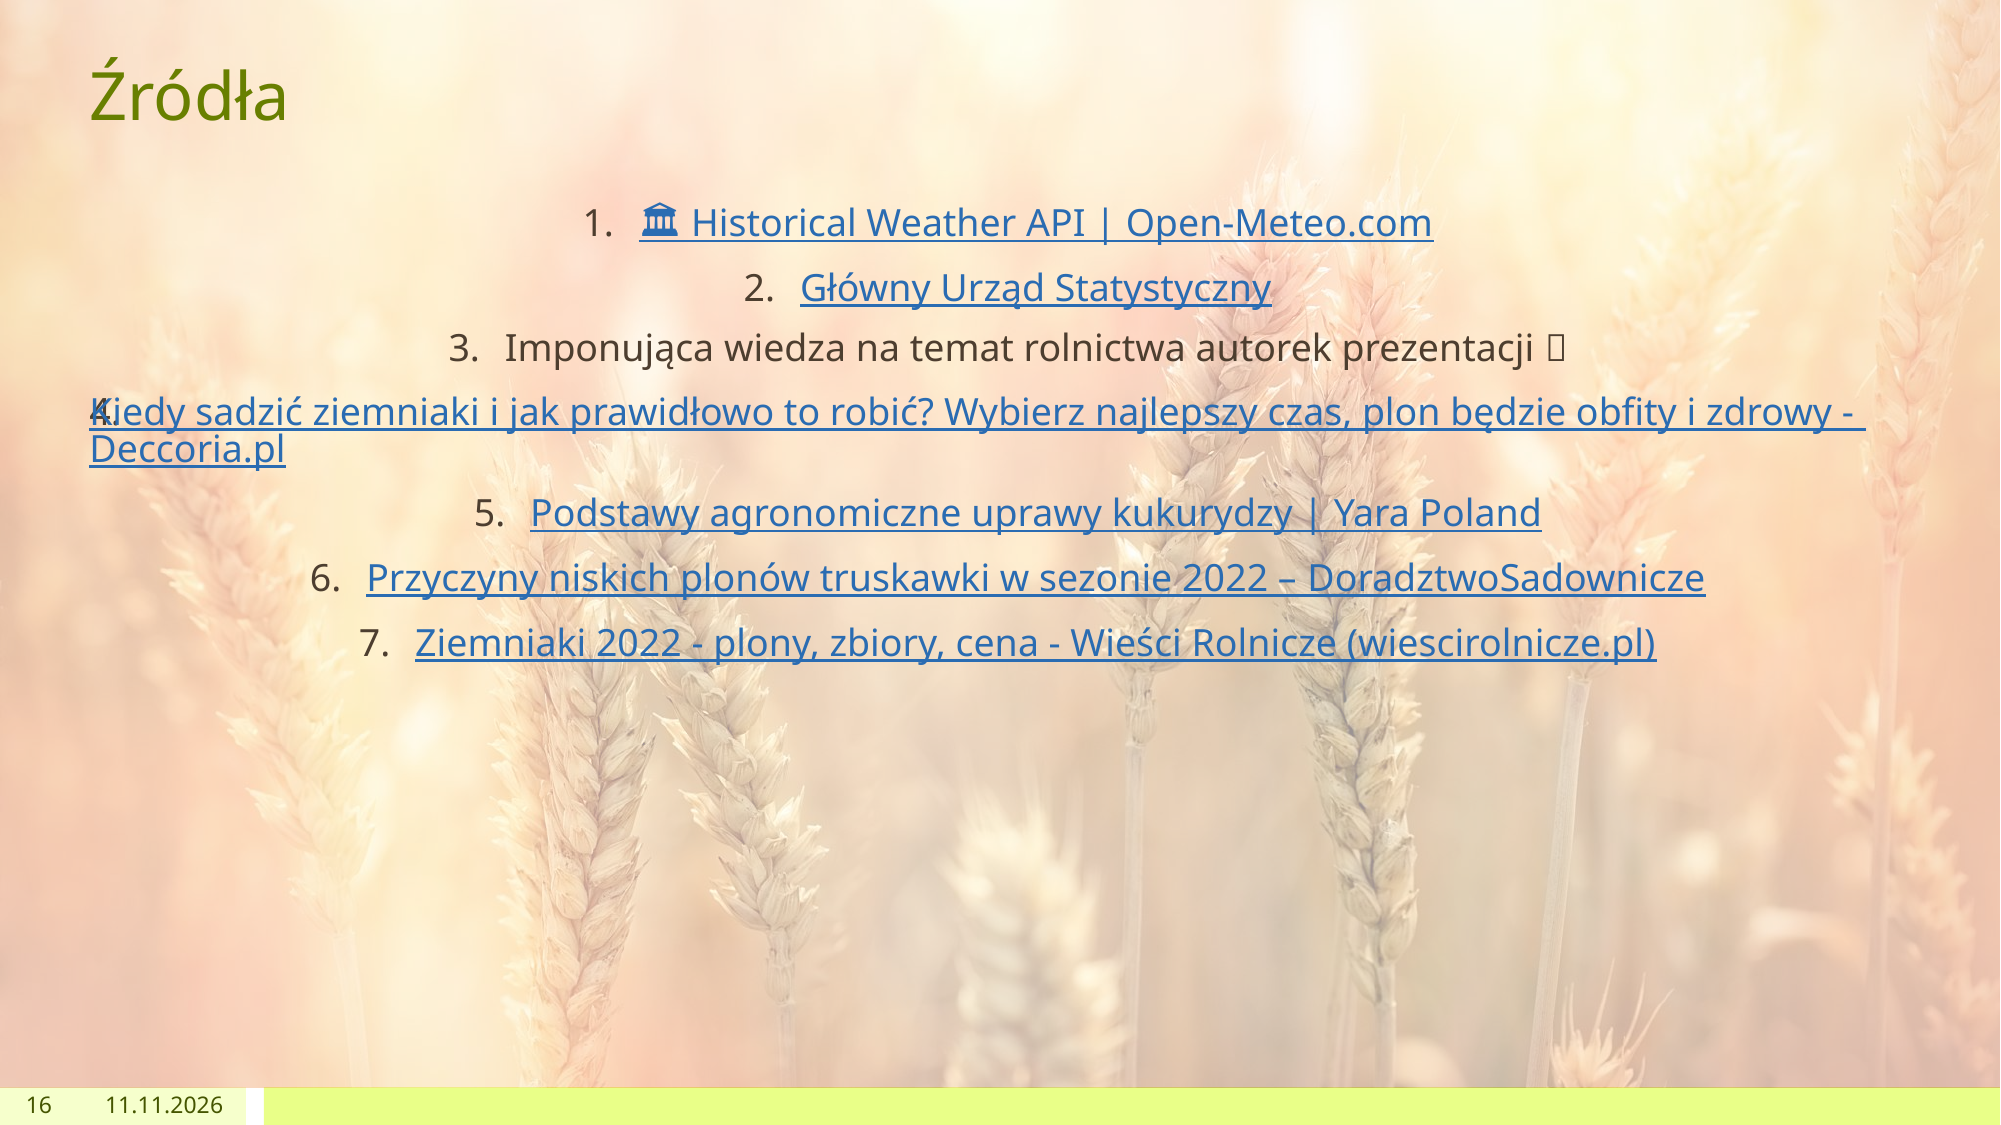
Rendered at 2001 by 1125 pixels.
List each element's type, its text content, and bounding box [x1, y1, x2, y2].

slide_number 16 [0, 1088, 68, 1125]
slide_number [74, 1088, 239, 1125]
picture [0, 0, 2000, 1088]
